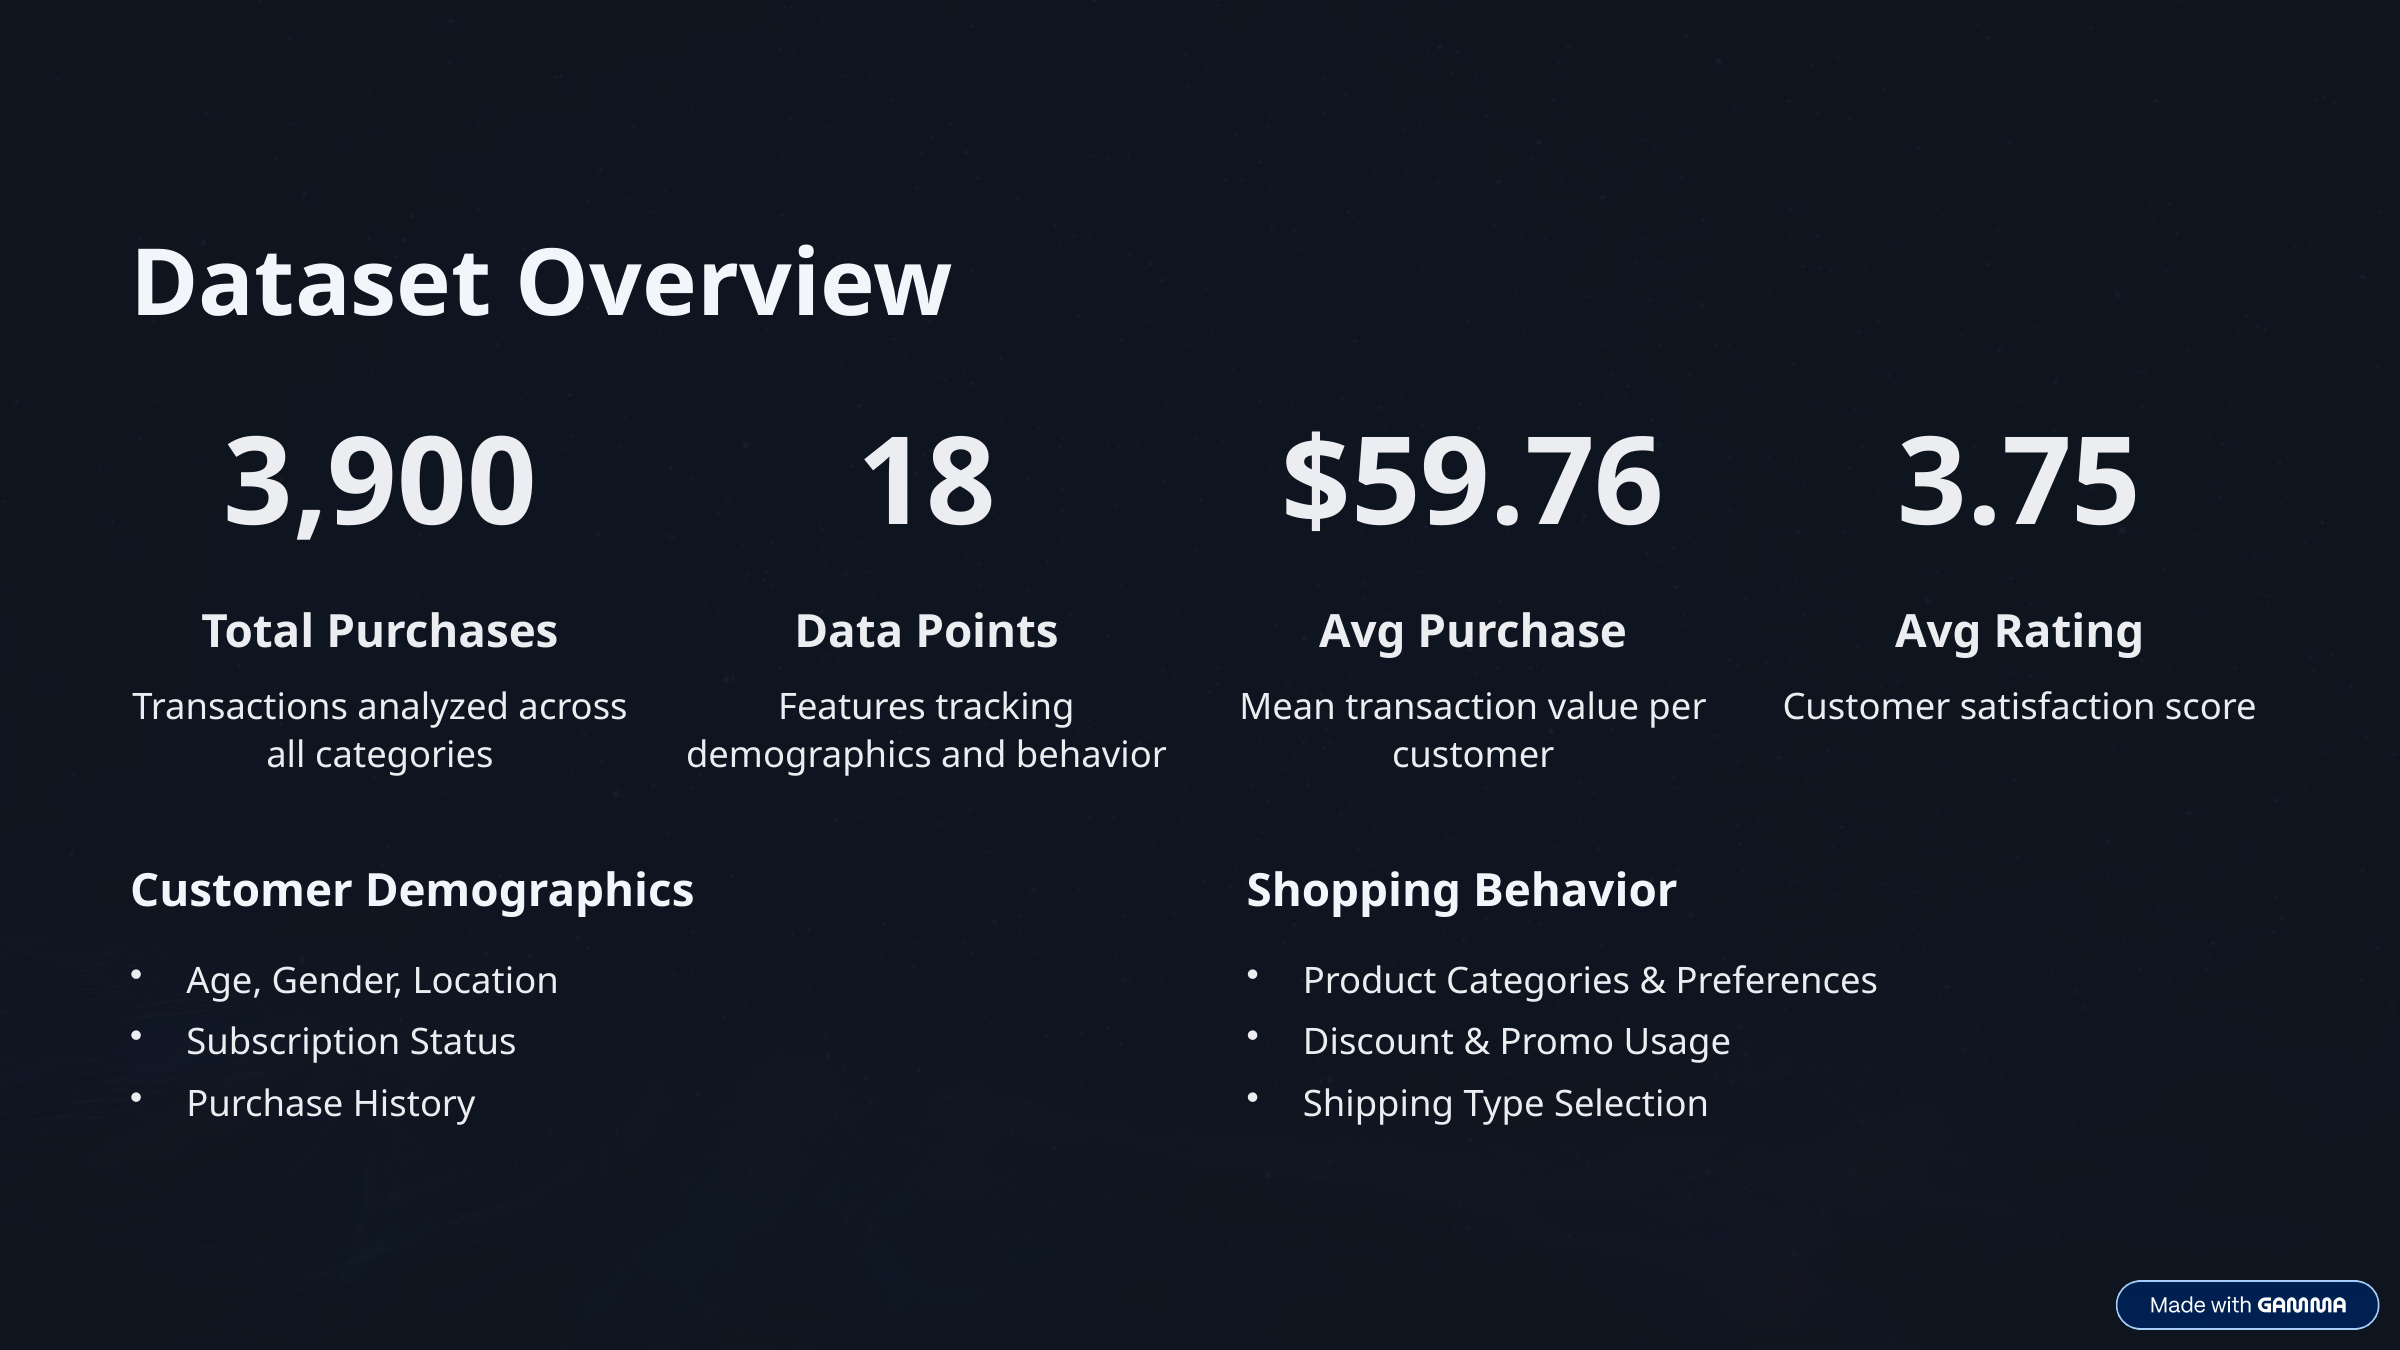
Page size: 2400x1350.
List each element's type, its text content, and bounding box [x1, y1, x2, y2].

text_box Customer satisfaction score [1769, 679, 2270, 728]
text_box Data Points [694, 596, 1160, 657]
text_box Discount & Promo Usage [1246, 1013, 2271, 1063]
text_box Transactions analyzed across all categories [130, 679, 631, 776]
text_box Mean transaction value per customer [1223, 679, 1724, 776]
text_box Customer Demographics [130, 854, 694, 916]
text_box Features tracking demographics and behavior [676, 679, 1177, 776]
text_box Shipping Type Selection [1246, 1075, 2271, 1124]
text_box 3.75 [1769, 427, 2270, 550]
text_box $59.76 [1223, 427, 1724, 550]
text_box Avg Purchase [1240, 596, 1706, 657]
text_box Age, Gender, Location [130, 952, 1155, 1001]
picture [2106, 1271, 2389, 1339]
text_box Purchase History [130, 1075, 1155, 1124]
text_box Product Categories & Preferences [1246, 952, 2271, 1001]
text_box Dataset Overview [130, 213, 1061, 335]
text_box 18 [676, 427, 1177, 550]
text_box Avg Rating [1787, 596, 2253, 657]
text_box Subscription Status [130, 1013, 1155, 1063]
text_box Total Purchases [147, 596, 613, 657]
text_box Shopping Behavior [1246, 854, 1712, 916]
text_box 3,900 [130, 427, 631, 550]
